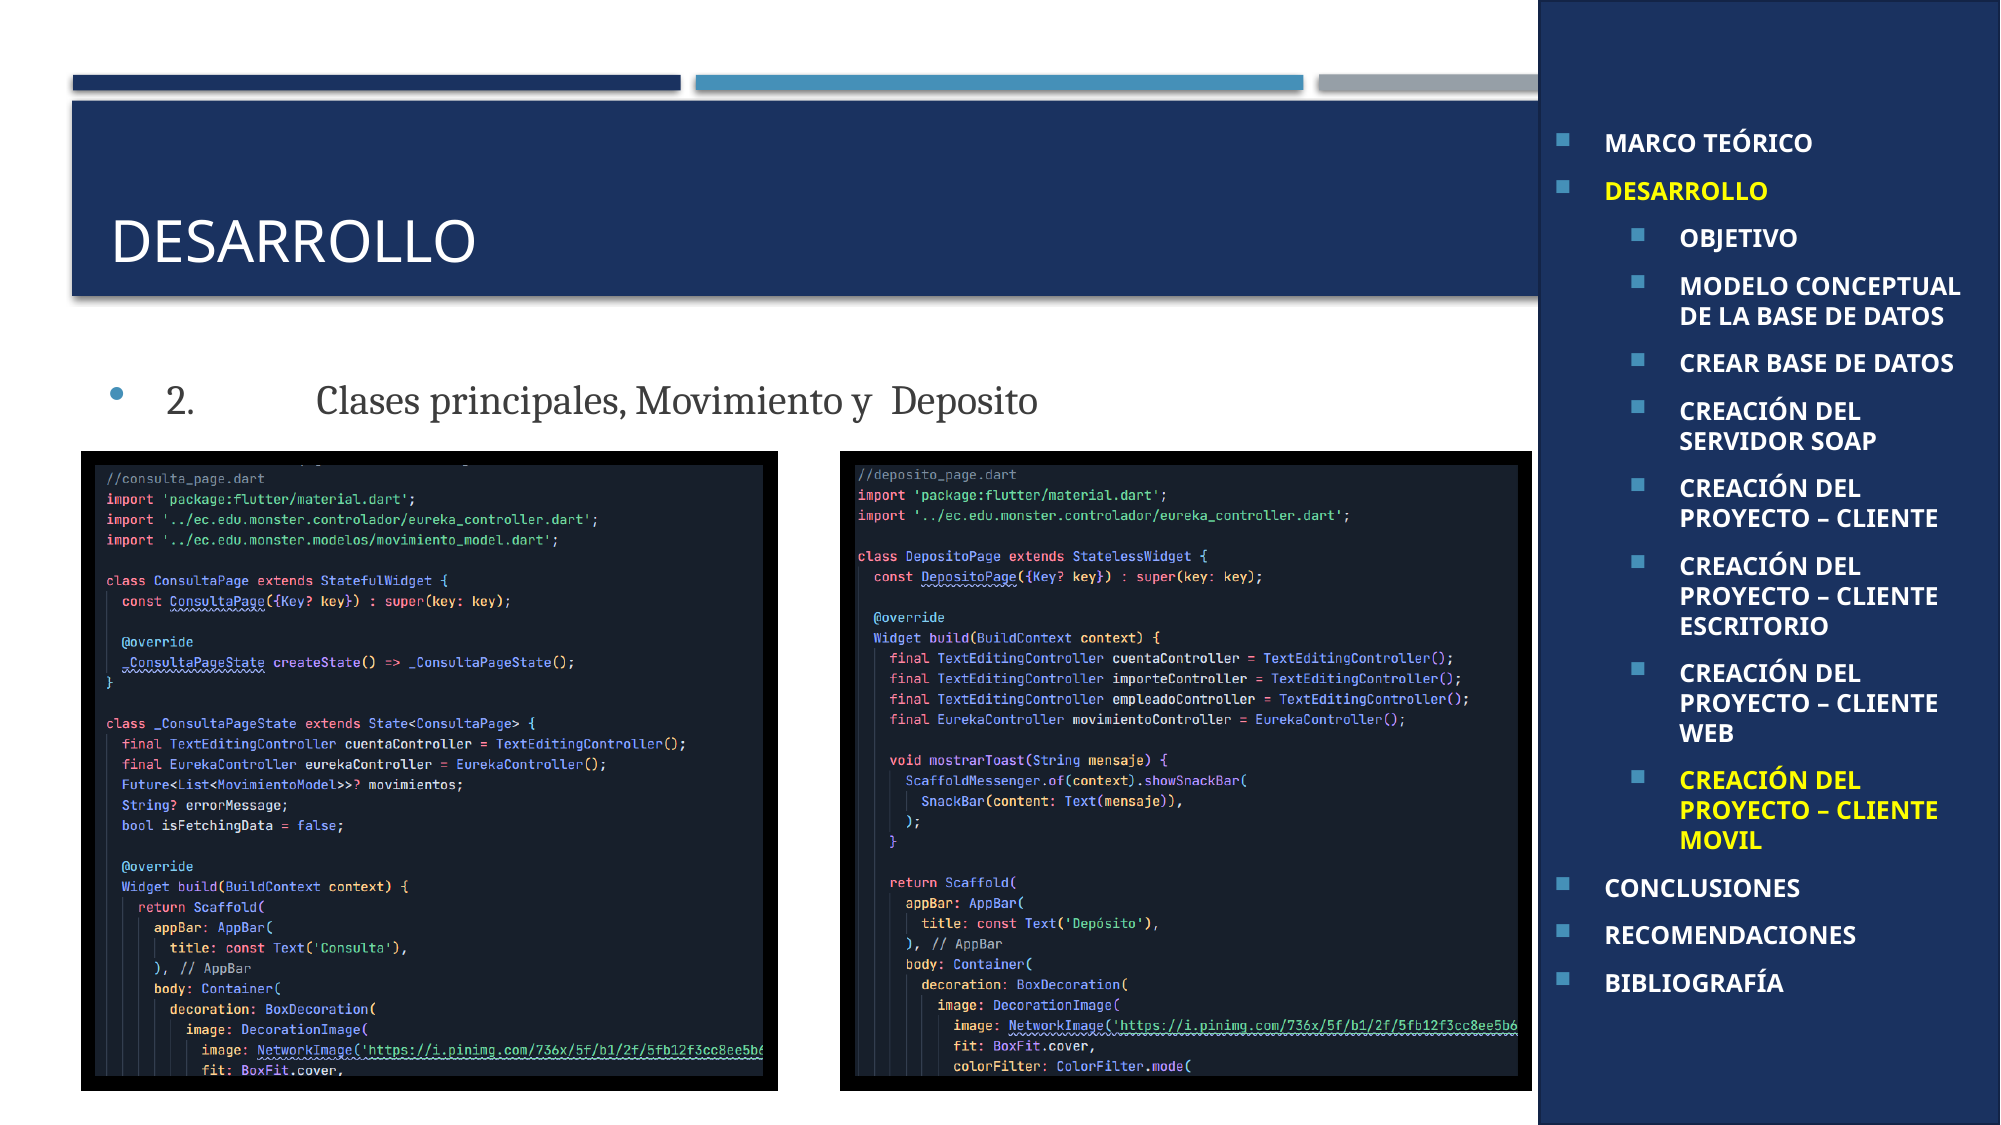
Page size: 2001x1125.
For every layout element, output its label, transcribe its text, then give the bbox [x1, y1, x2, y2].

title DESARROLLO [95, 115, 1538, 282]
picture [853, 464, 1519, 1077]
text_box MARCO TEÓRICO DESARROLLO OBJETIVO MODELO CONCEPTUAL DE LA BASE DE DATOS CREAR BASE DE DATOS CREACIÓN DEL SERVIDOR SOAP CREACIÓN DEL PROYECTO – CLIENTE CREACIÓN DEL PROYECTO – CLIENTE ESCRITORIO CREACIÓN DEL PROYECTO – CLIENTE WEB CREACIÓN DEL PROYECTO – CLIENTE MOVIL CONCLUSIONES RECOMENDACIONES BIBLIOGRAFÍA [1538, 0, 2000, 1125]
list 2. Clases principales, Movimiento y Deposito [95, 313, 1482, 480]
picture [94, 464, 764, 1077]
